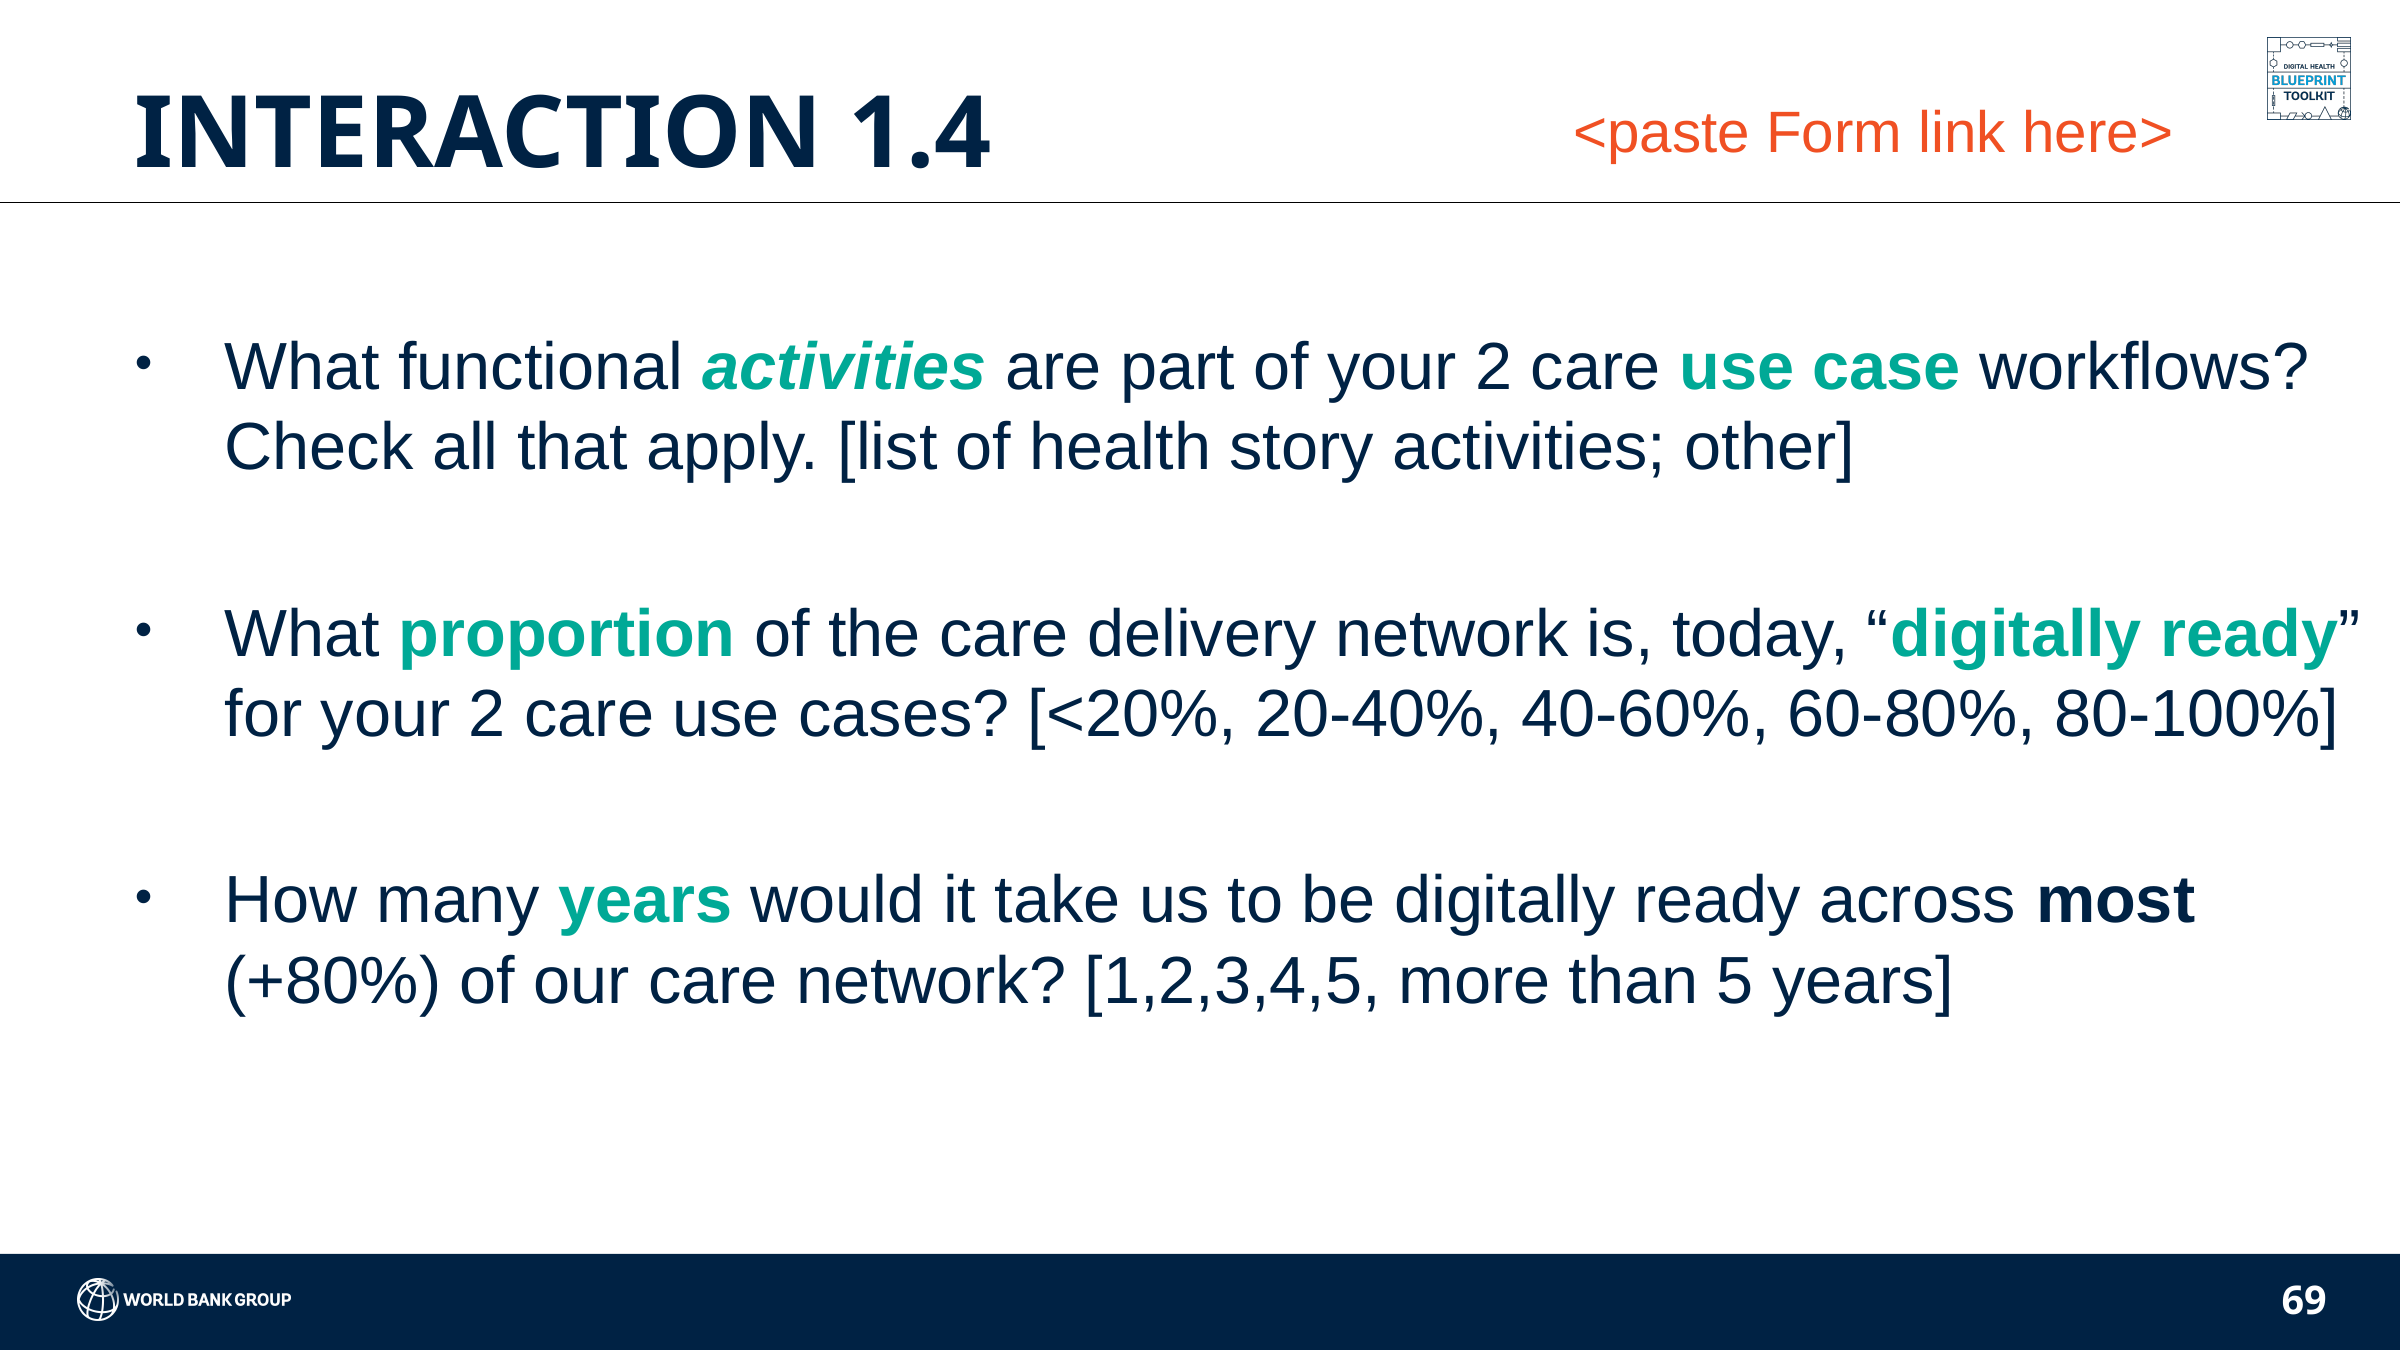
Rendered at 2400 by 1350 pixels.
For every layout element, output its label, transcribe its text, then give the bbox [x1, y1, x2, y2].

list What functional activities are part of your 2 care use case workflows? Check all that apply. [list of health story activities; other] What proportion of the care delivery network is, today, “digitally ready” for your 2 care use cases? [<20%, 20-40%, 40-60%, 60-80%, 80-100%] How many years would it take us to be digitally ready across most (+80%) of our care network? [1,2,3,4,5, more than 5 years] [120, 315, 2382, 1206]
title INTERACTION 1.4 [120, 59, 2299, 285]
picture [2267, 37, 2351, 120]
picture [77, 1278, 291, 1321]
slide_number 69 [1790, 1265, 2351, 1338]
text_box <paste Form link here> [1558, 86, 2189, 172]
